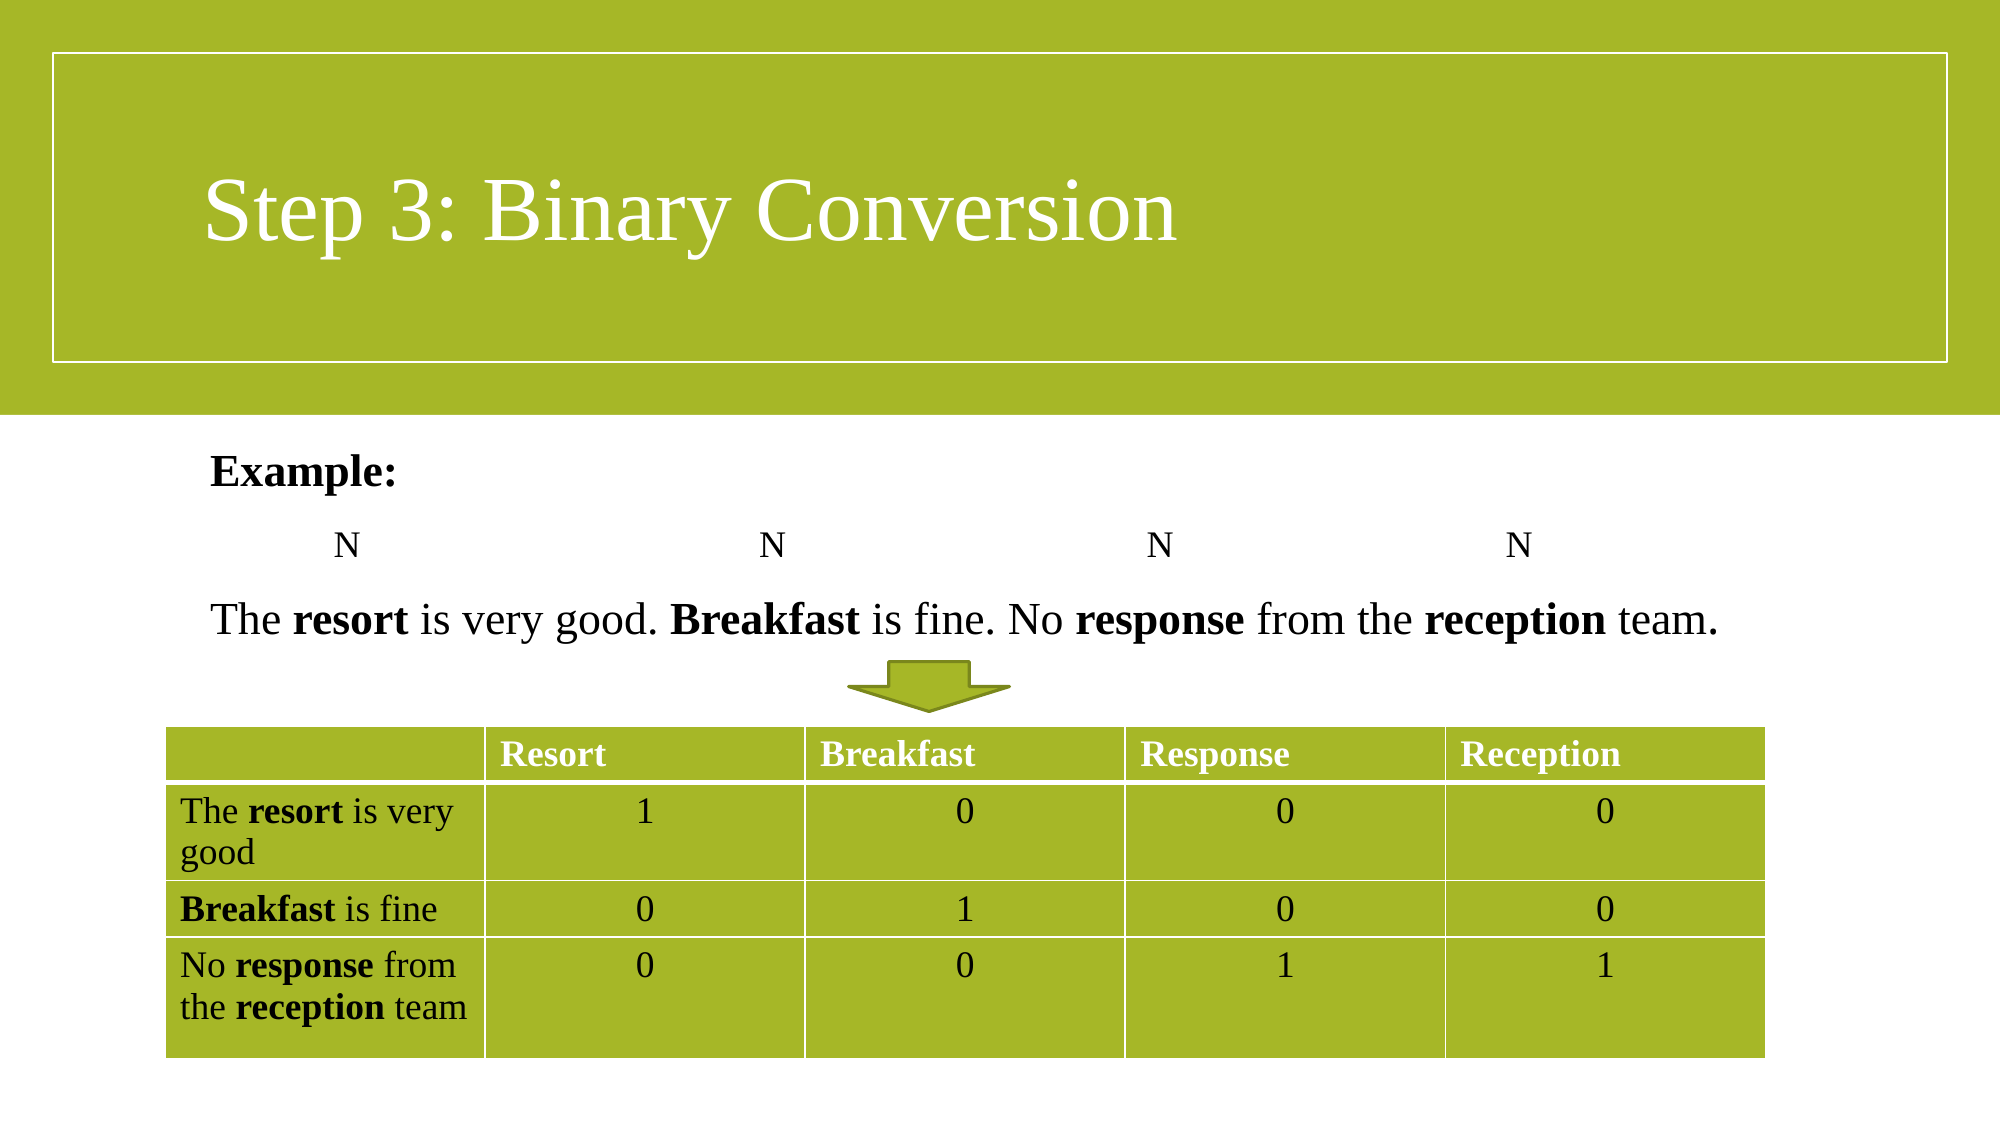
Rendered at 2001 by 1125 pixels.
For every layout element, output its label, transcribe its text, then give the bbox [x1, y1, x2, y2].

table_header Response [1126, 727, 1445, 780]
text_box [0, 413, 2000, 1125]
table_cell No response from the reception team [166, 938, 484, 1058]
list Example: N N N N The resort is very good. Breakfast is fine. No response from the reception team. [187, 439, 1808, 1000]
table_cell Breakfast is fine [166, 881, 484, 936]
text_box [0, 0, 2000, 413]
table_cell 0 [1446, 785, 1765, 880]
table_cell 1 [1126, 938, 1445, 1058]
text_box [51, 51, 1949, 364]
table_header [166, 727, 484, 780]
table_cell 0 [486, 881, 804, 936]
table_cell The resort is very good [166, 785, 484, 880]
table_header Breakfast [806, 727, 1124, 780]
table_cell 0 [1126, 881, 1445, 936]
table_cell 0 [806, 785, 1124, 880]
table_header Resort [486, 727, 804, 780]
title Step 3: Binary Conversion [187, 99, 1808, 323]
table_cell 0 [1126, 785, 1445, 880]
table_header Reception [1446, 727, 1765, 780]
table_cell 1 [806, 881, 1124, 936]
table_cell 0 [806, 938, 1124, 1058]
table_cell 0 [1446, 881, 1765, 936]
text_box [847, 660, 1012, 713]
table_cell 1 [486, 785, 804, 880]
table_cell 1 [1446, 938, 1765, 1058]
table_cell 0 [486, 938, 804, 1058]
